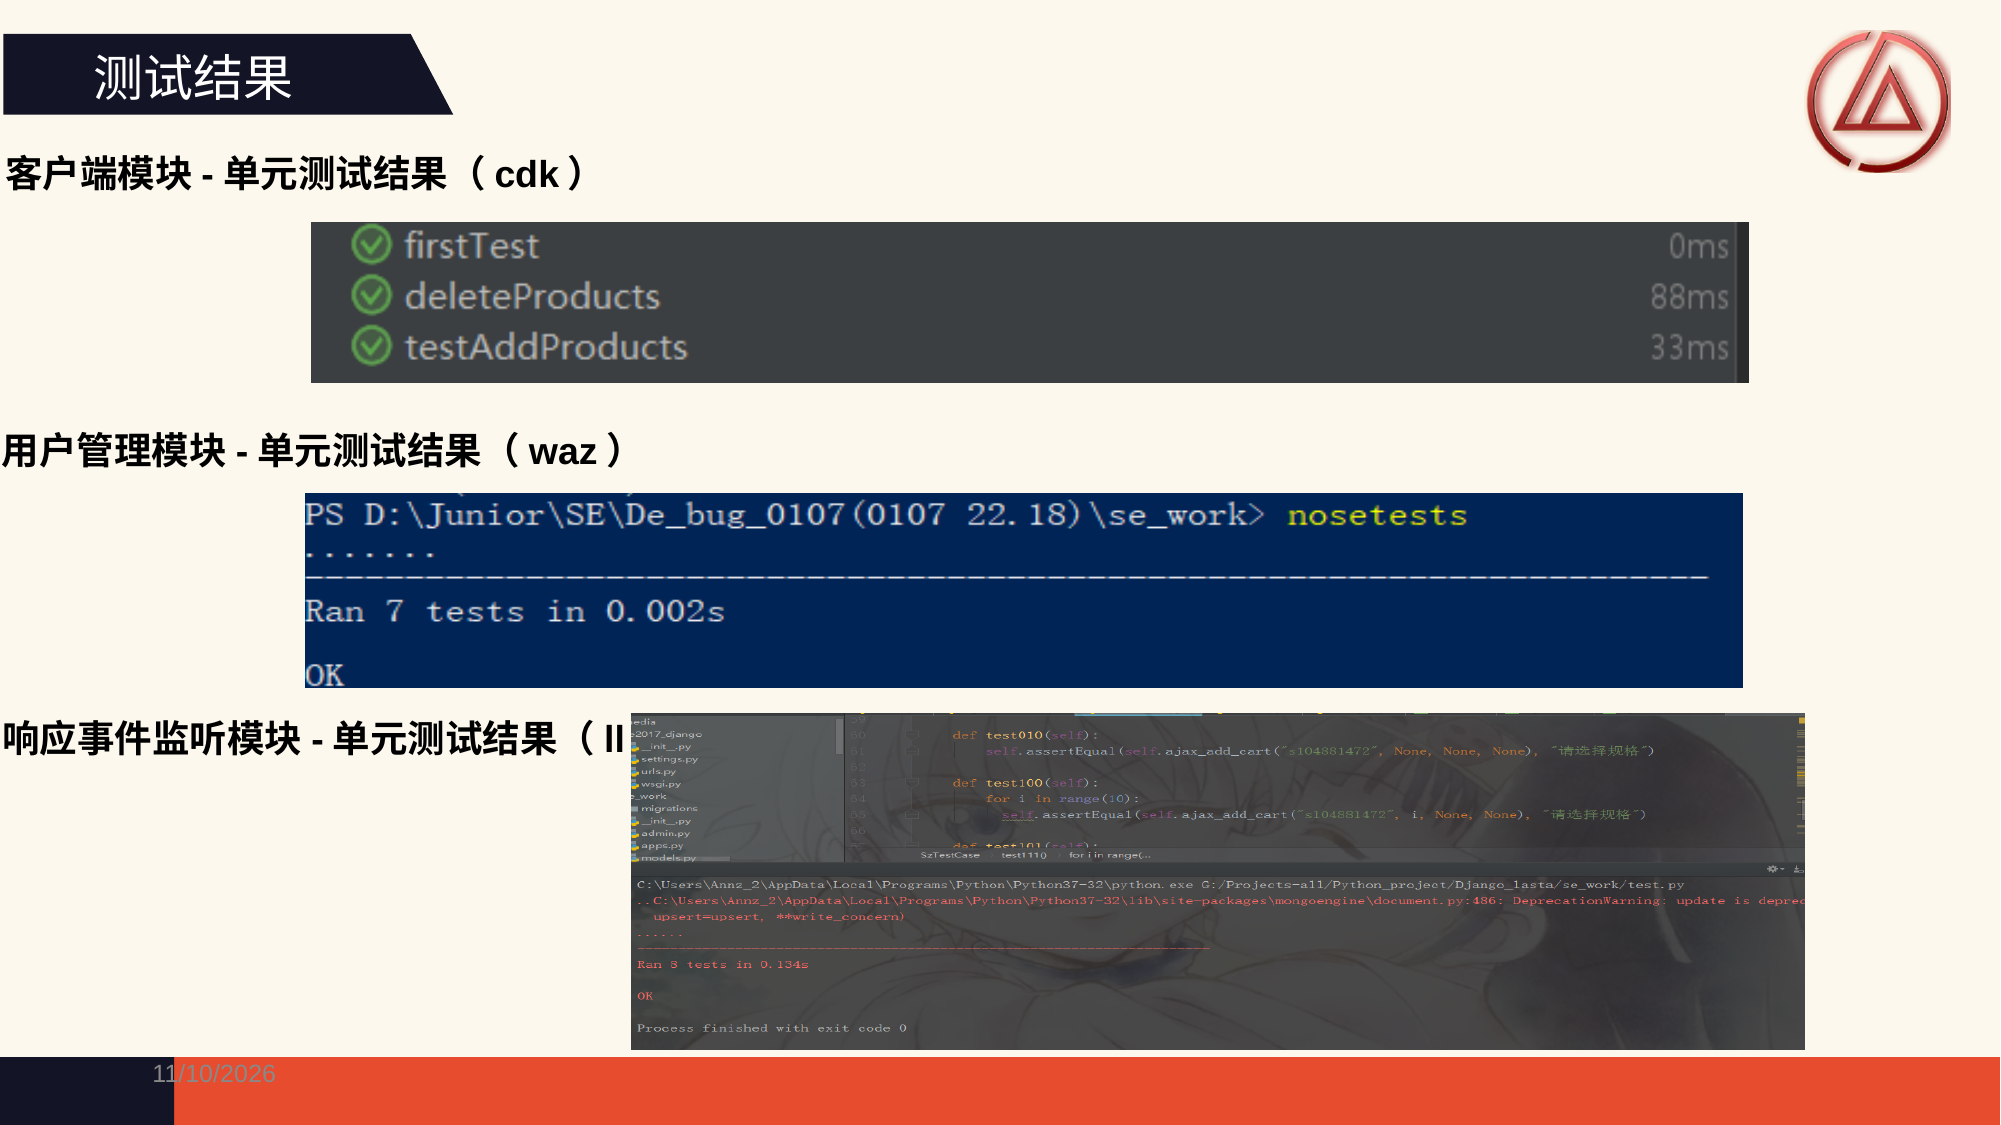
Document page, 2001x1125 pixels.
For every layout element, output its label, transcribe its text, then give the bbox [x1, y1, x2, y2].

picture [311, 222, 1749, 383]
text_box 客户端模块-单元测试结果（cdk） [0, 142, 621, 203]
picture [304, 493, 1743, 688]
picture [630, 713, 1805, 1050]
text_box 用户管理模块-单元测试结果（waz） [0, 419, 659, 479]
picture [1804, 30, 1951, 173]
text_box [3, 33, 454, 115]
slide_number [137, 1042, 588, 1103]
text_box 响应事件监听模块-单元测试结果（ll） [0, 707, 687, 768]
